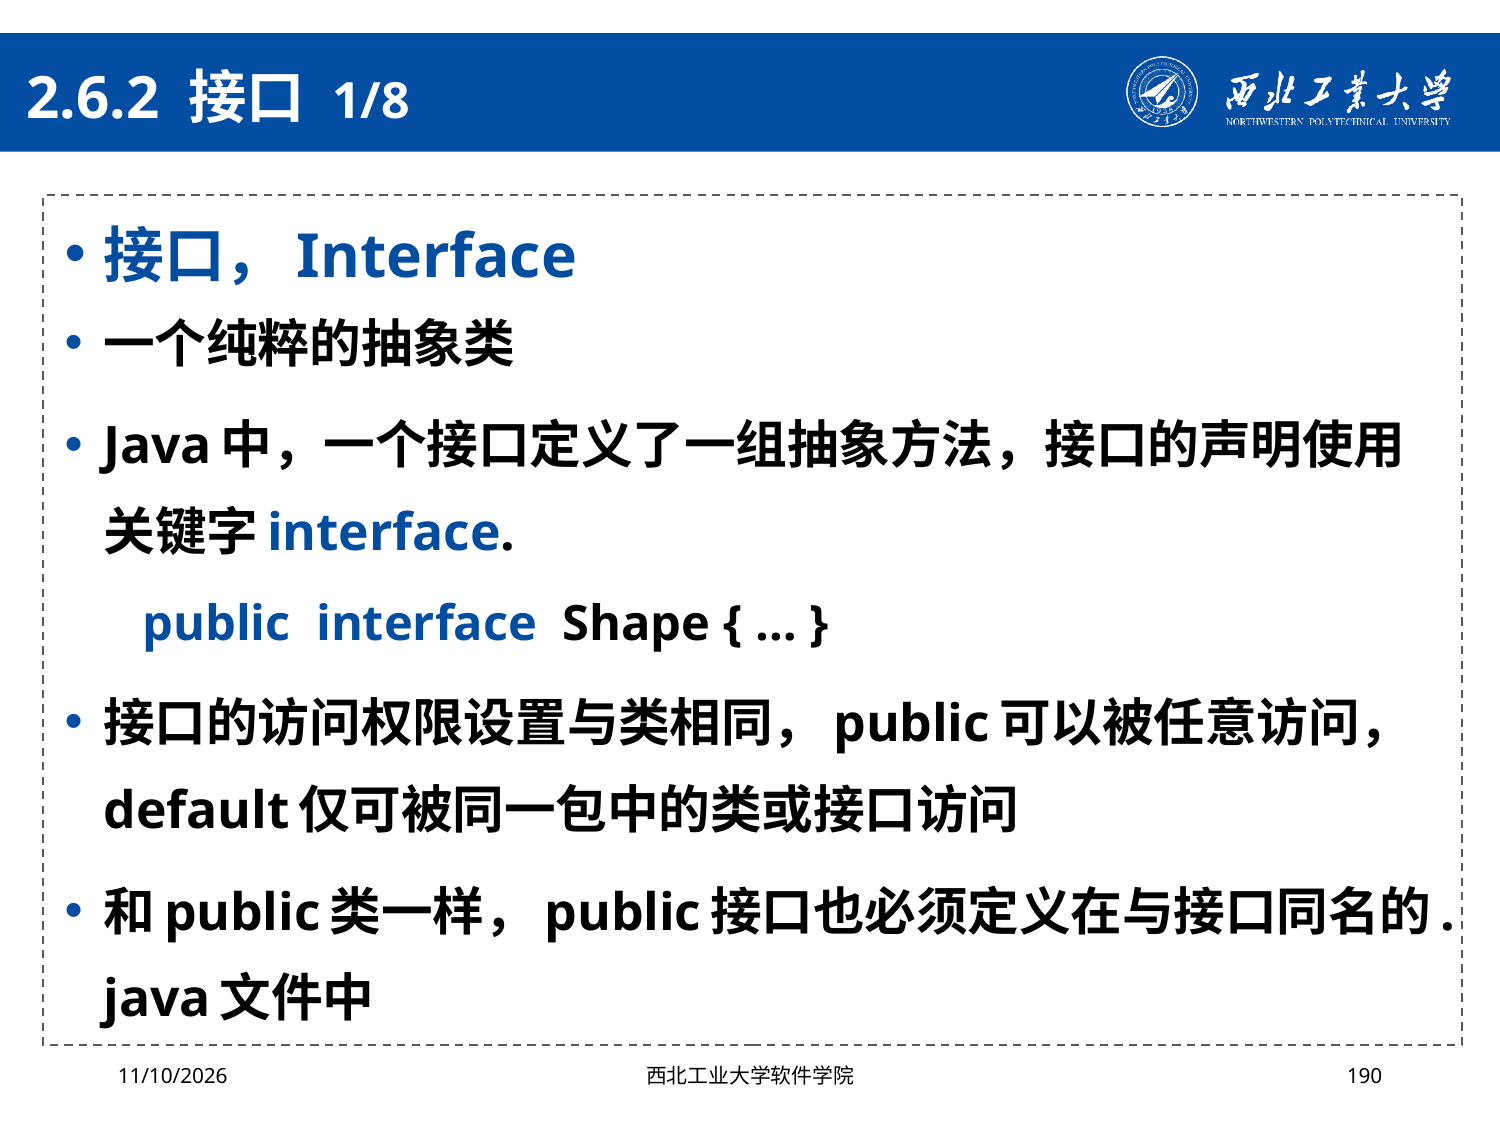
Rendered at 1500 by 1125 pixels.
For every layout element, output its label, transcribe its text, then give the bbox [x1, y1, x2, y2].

picture [1226, 68, 1451, 125]
title 2.6.2 接口 1/8 [11, 49, 1115, 149]
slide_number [103, 1055, 441, 1116]
slide_number 190 [1059, 1055, 1397, 1116]
footer 西北工业大学软件学院 [496, 1055, 1004, 1116]
list 接口，Interface 一个纯粹的抽象类 Java中，一个接口定义了一组抽象方法，接口的声明使用关键字interface. public interface Shape { … } 接口的访问权限设置与类相同，public可以被任意访问，default仅可被同一包中的类或接口访问 和public类一样，public接口也必须定义在与接口同名的.java文件中 [49, 201, 1457, 1036]
picture [1126, 56, 1198, 127]
